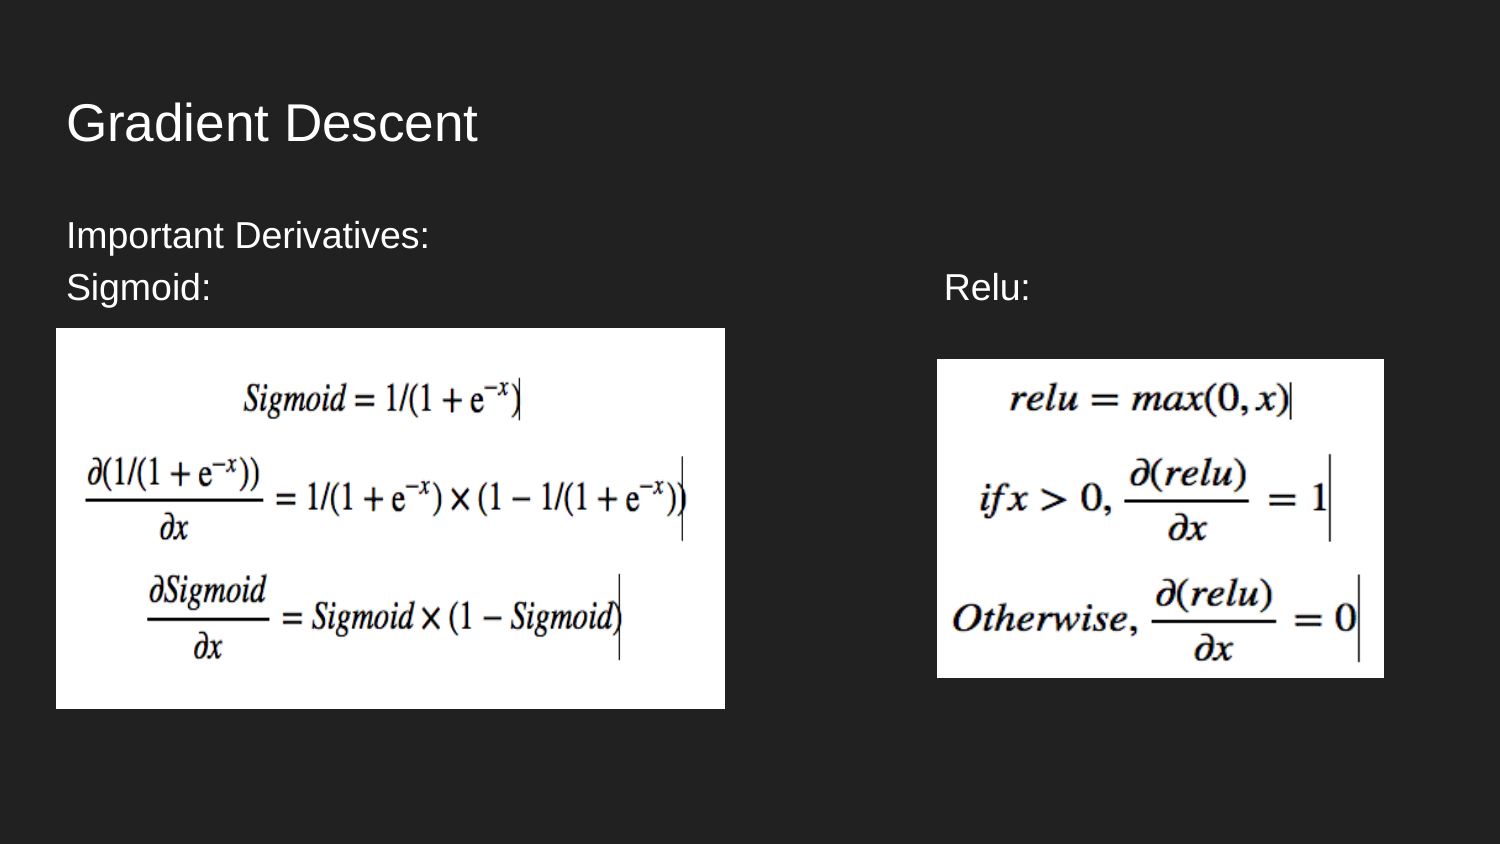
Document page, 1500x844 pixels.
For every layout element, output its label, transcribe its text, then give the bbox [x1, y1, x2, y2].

list Important Derivatives: Sigmoid: Relu: [51, 189, 1449, 750]
title Gradient Descent [51, 72, 1449, 167]
picture [937, 358, 1384, 679]
picture [56, 328, 725, 709]
